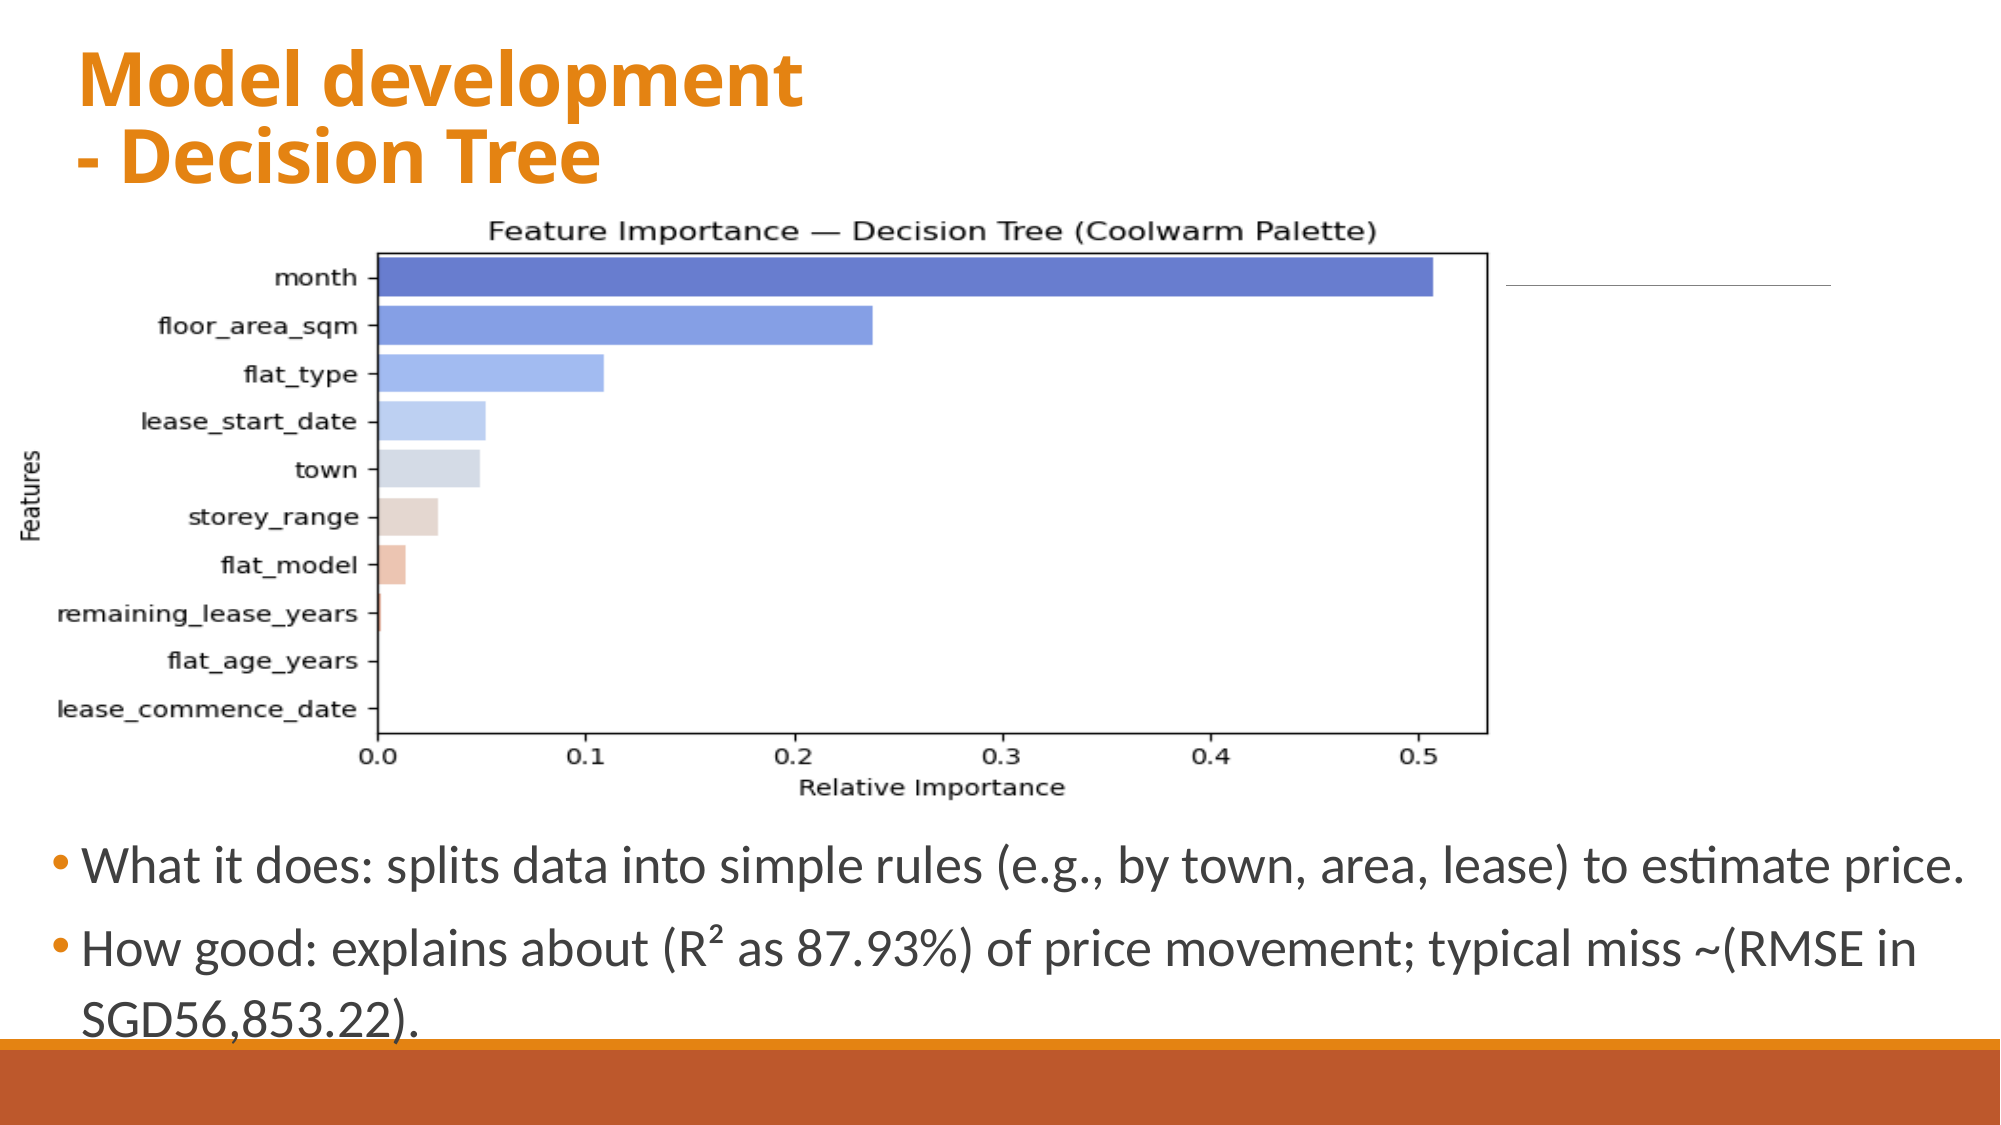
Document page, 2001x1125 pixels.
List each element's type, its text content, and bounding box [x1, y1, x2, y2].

text_box Model development - Decision Tree [61, 48, 1938, 206]
picture [0, 205, 1506, 816]
list What it does: splits data into simple rules (e.g., by town, area, lease) to estimate price. How good: explains about (R² as 87.93%) of price movement; typical miss ~(RMSE in SGD56,853.22). [18, 815, 1982, 1124]
